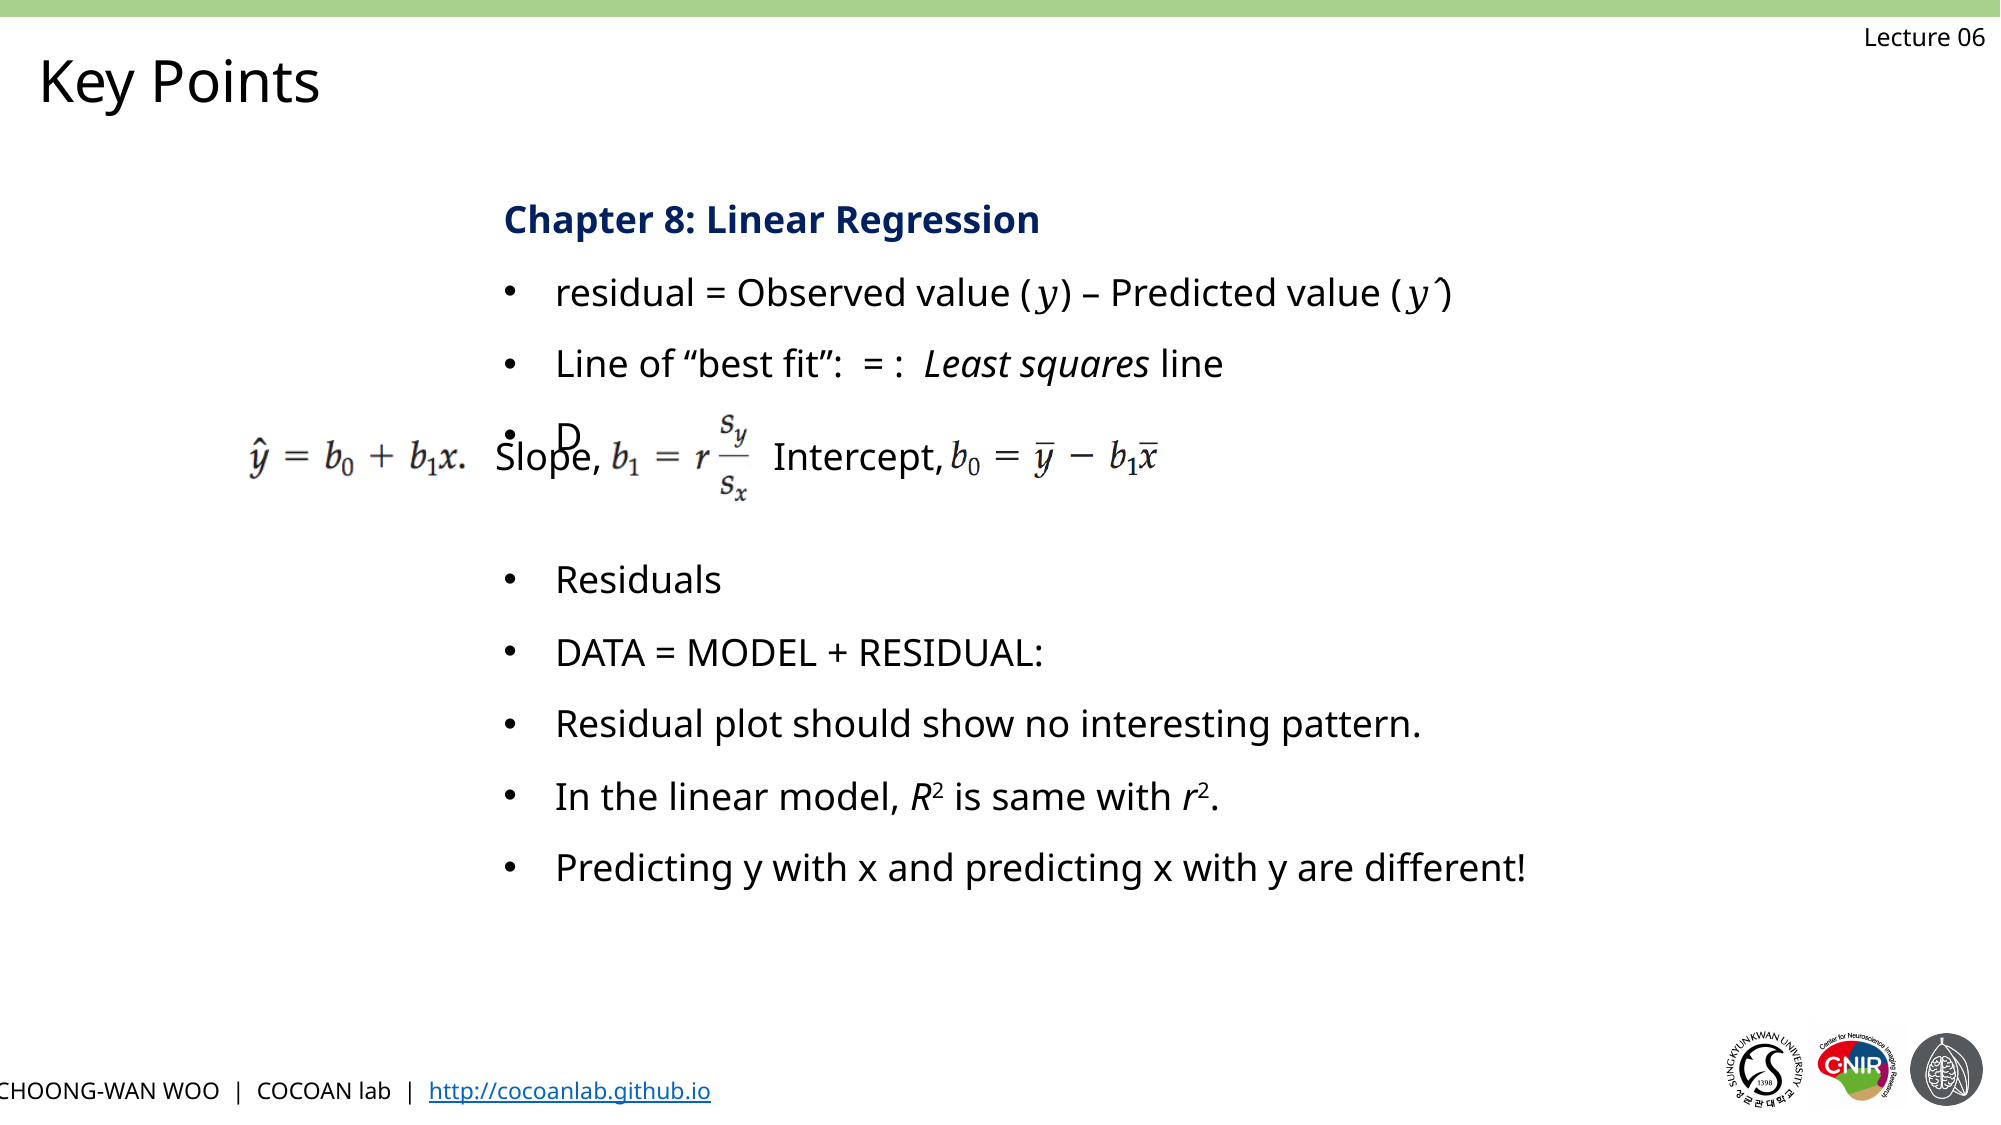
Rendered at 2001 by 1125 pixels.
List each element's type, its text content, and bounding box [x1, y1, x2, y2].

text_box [233, 386, 1158, 517]
text_box Lecture 06 [1623, 13, 2000, 59]
text_box CHOONG-WAN WOO | COCOAN lab | http://cocoanlab.github.io [0, 1069, 727, 1116]
text_box [0, 0, 2000, 18]
text_box Key Points [23, 36, 336, 122]
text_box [1709, 1014, 1983, 1125]
